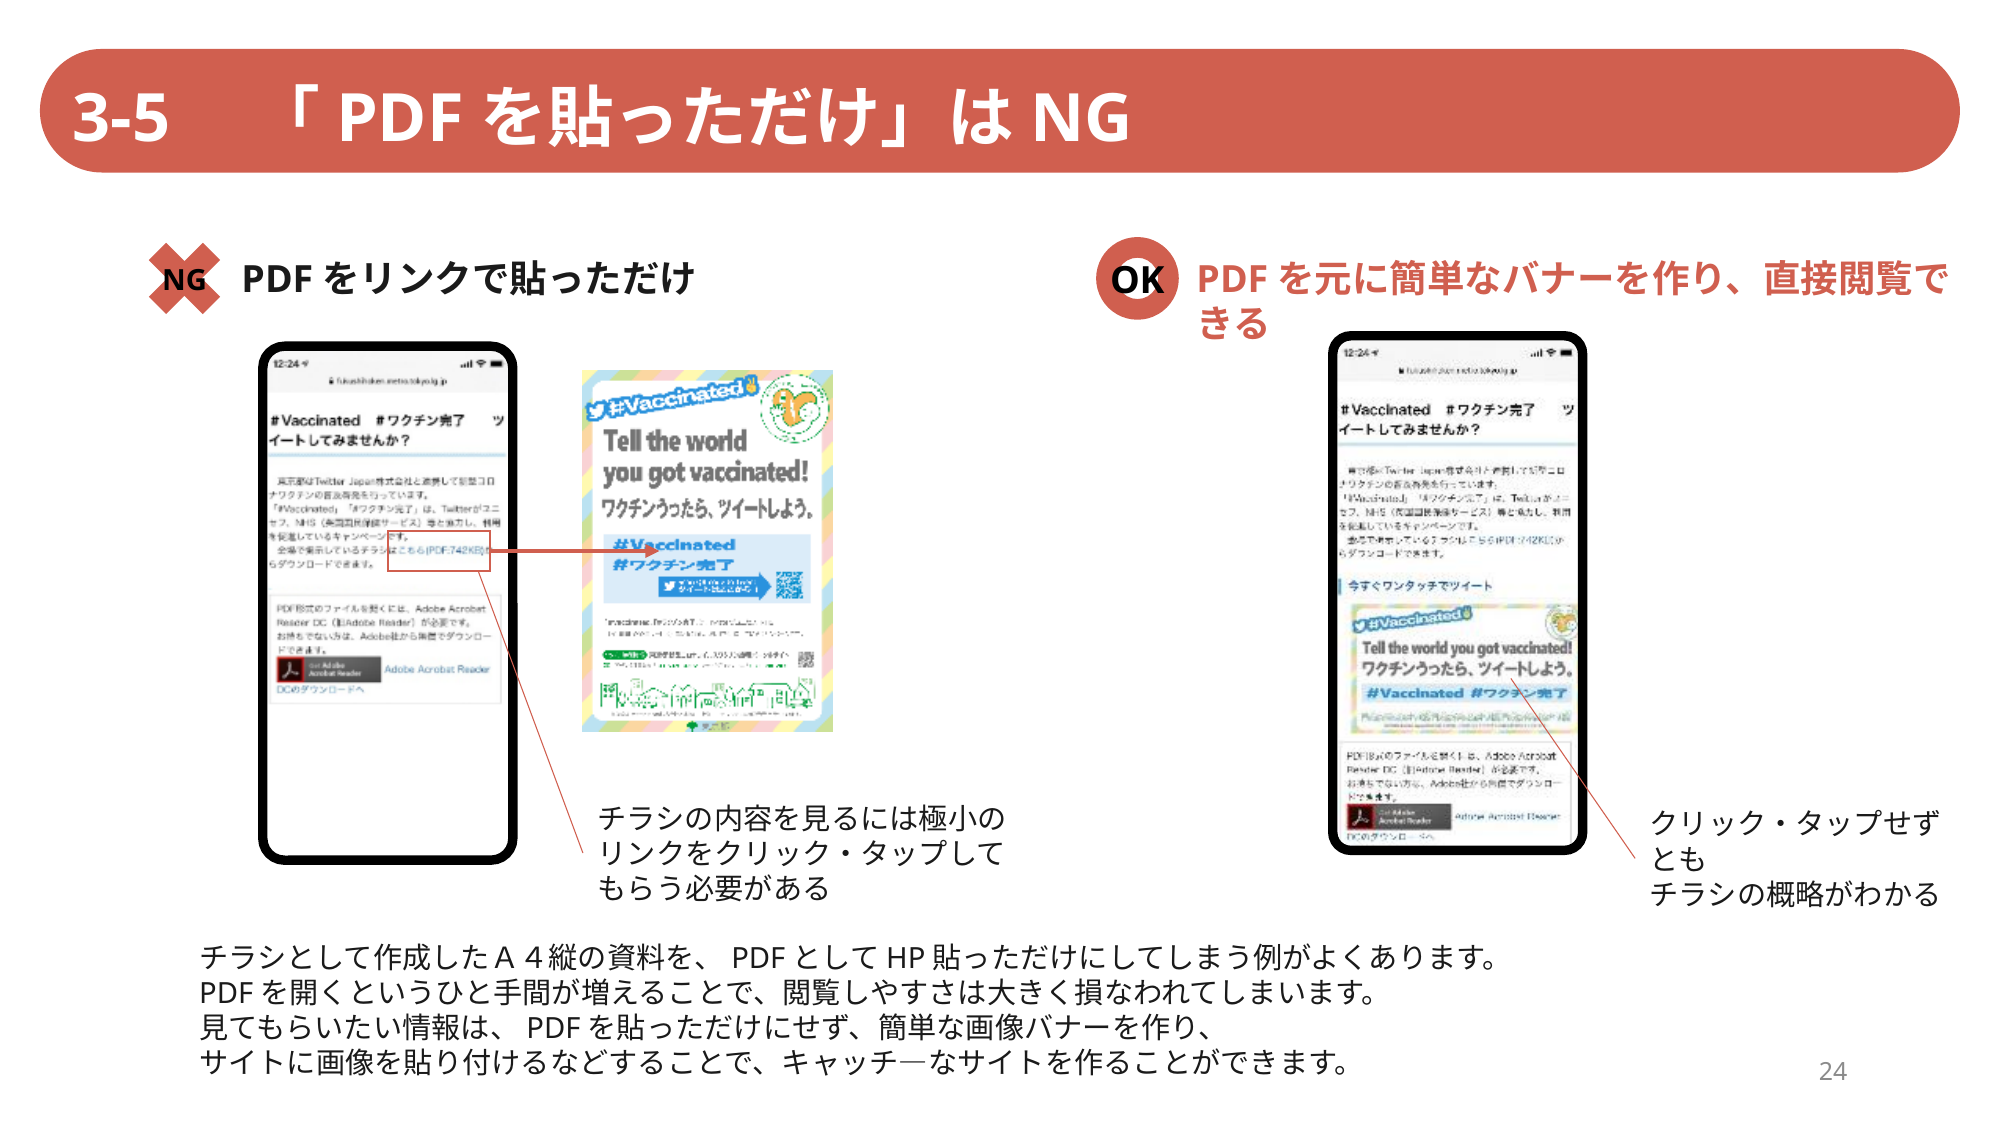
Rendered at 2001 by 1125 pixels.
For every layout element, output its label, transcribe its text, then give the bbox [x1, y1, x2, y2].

text_box OK [1096, 237, 1179, 320]
slide_number 24 [1412, 1042, 1863, 1103]
text_box PDFを元に簡単なバナーを作り、直接閲覧できる [1181, 248, 1985, 353]
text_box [478, 570, 583, 837]
text_box PDFをリンクで貼っただけ [226, 248, 762, 308]
picture [582, 370, 833, 732]
picture [262, 346, 513, 861]
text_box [1510, 678, 1636, 842]
text_box クリック・タップせずとも チラシの概略がわかる [1635, 798, 1959, 919]
text_box チラシとして作成したＡ４縦の資料を、PDFとしてHP貼っただけにしてしまう例がよくあります。 PDFを開くというひと手間が増えることで、閲覧しやすさは大きく損なわれてしまいます。 見てもらいたい情報は、PDFを貼っただけにせず、簡単な画像バナーを作り、 サイトに画像を貼り付けるなどすることで、キャッチ―なサイトを作ることができます。 [184, 931, 1834, 1087]
text_box NG [148, 242, 221, 315]
text_box チラシの内容を見るには極小のリンクをクリック・タップしてもらう必要がある [582, 793, 1047, 913]
picture [1332, 335, 1583, 851]
text_box 3-5 「PDFを貼っただけ」はNG [39, 48, 1960, 173]
